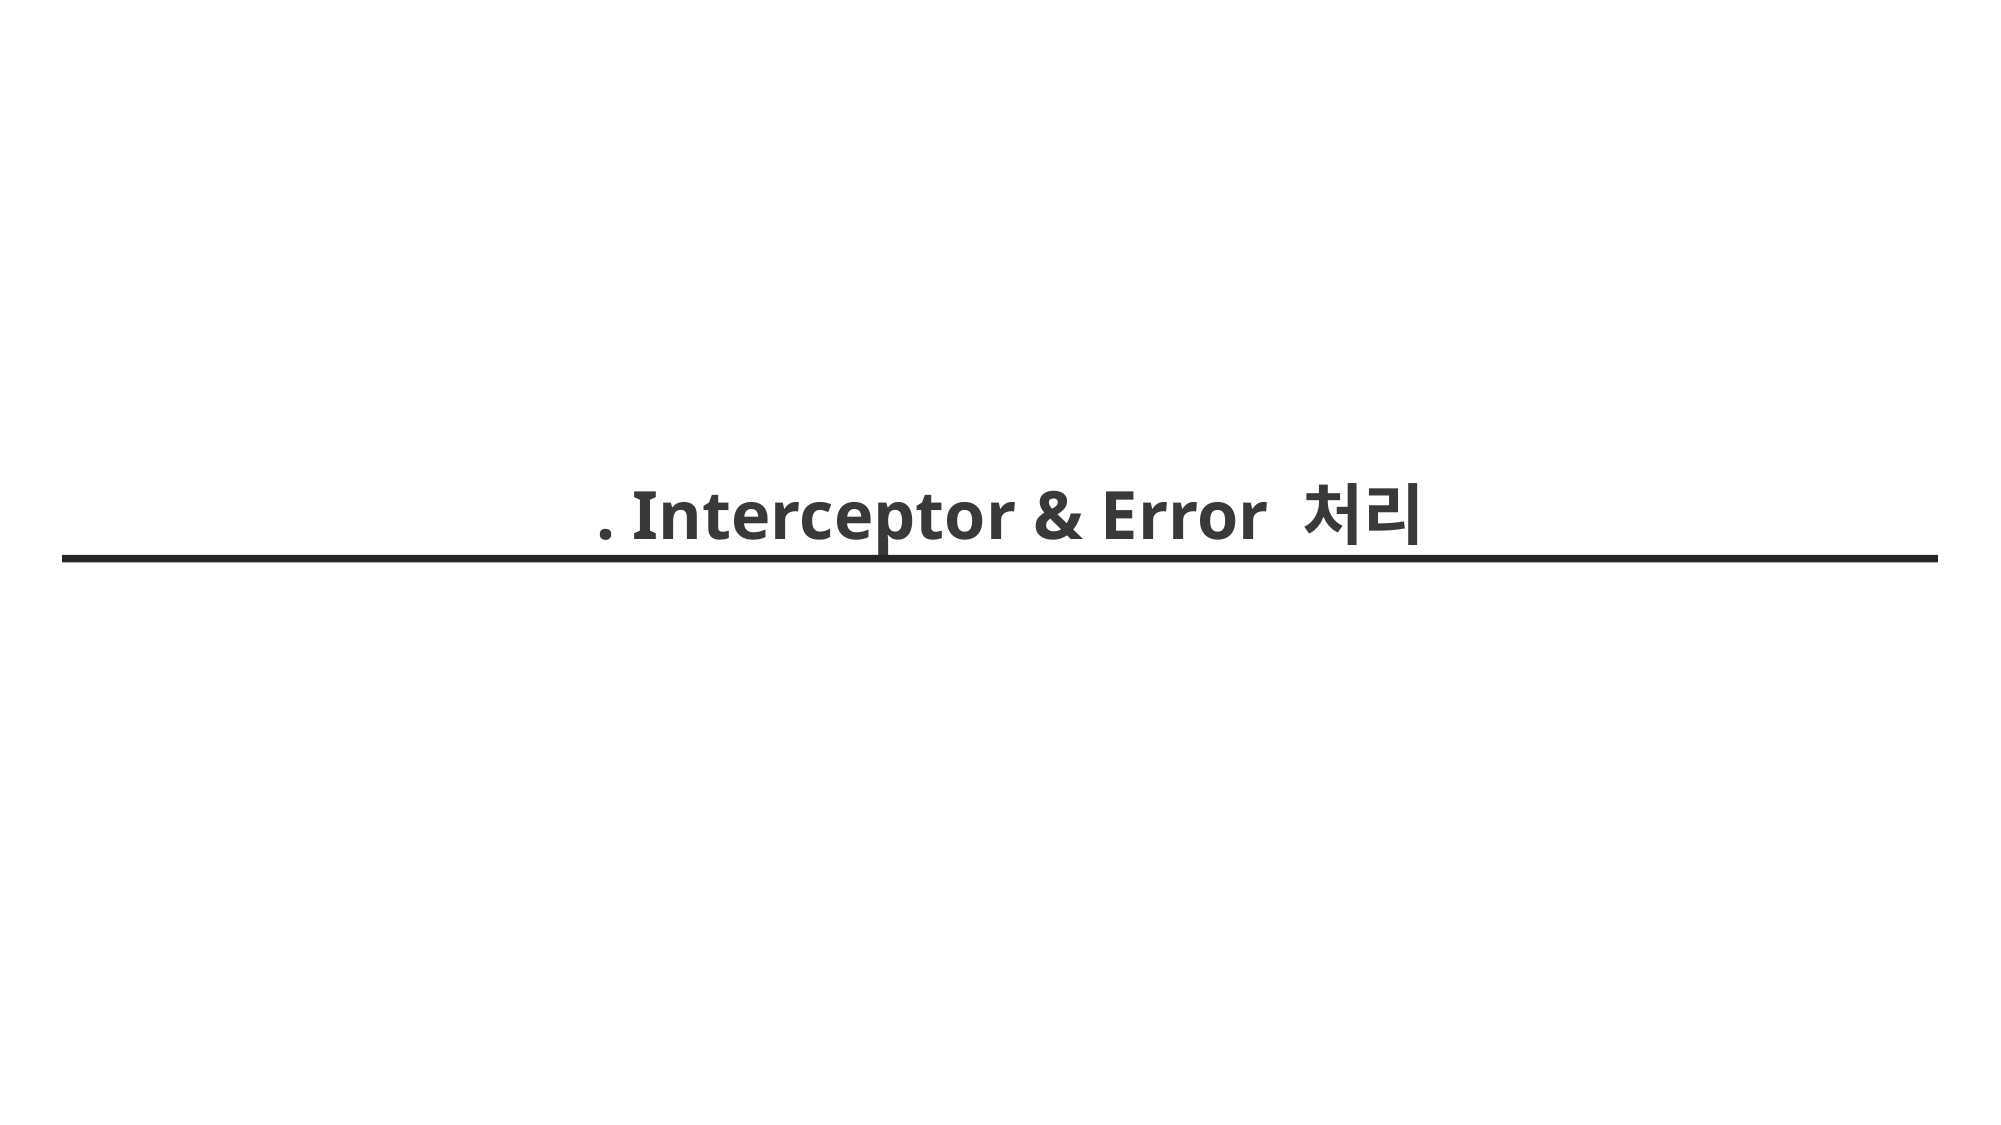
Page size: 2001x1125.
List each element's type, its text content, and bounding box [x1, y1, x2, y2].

text_box . Interceptor & Error 처리 [581, 465, 1441, 554]
text_box [61, 554, 1939, 563]
